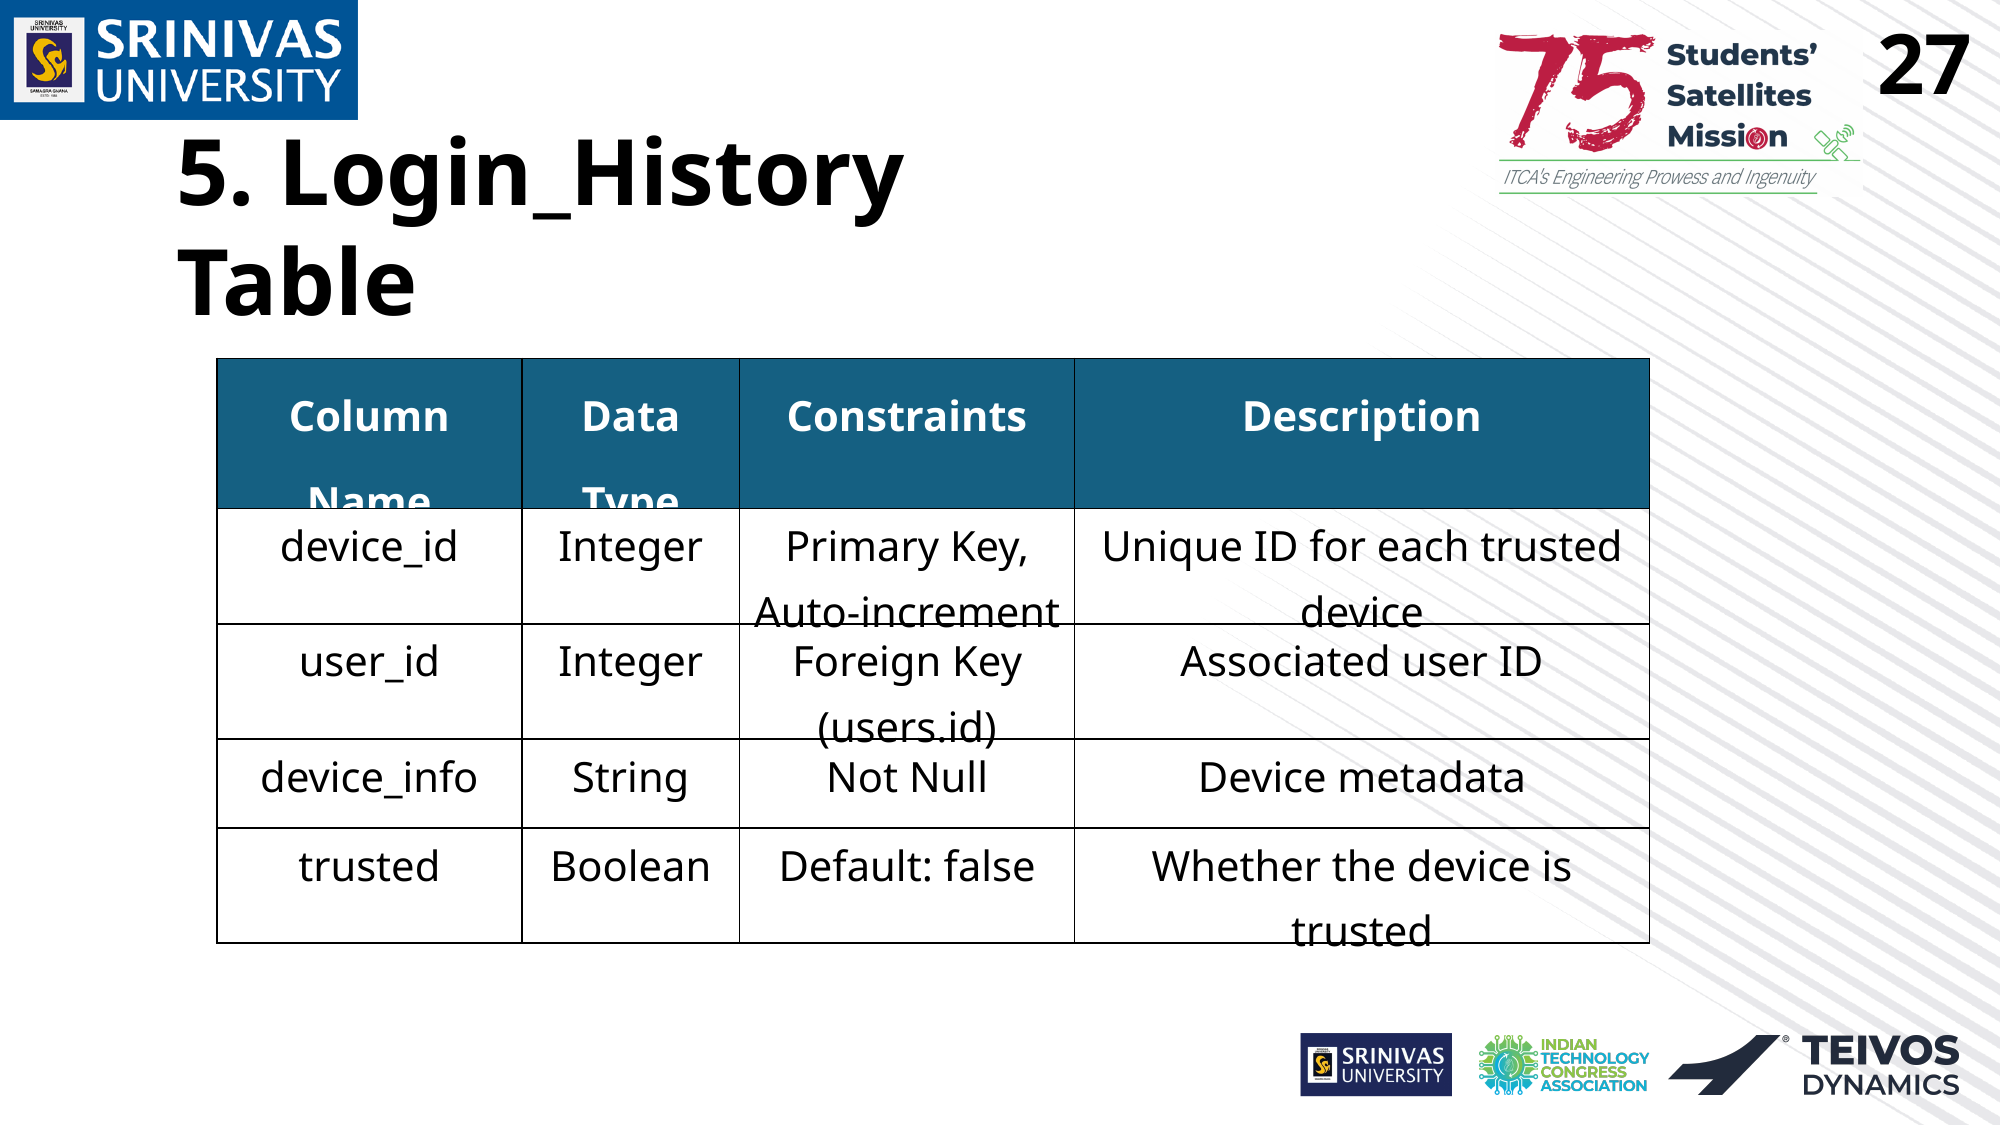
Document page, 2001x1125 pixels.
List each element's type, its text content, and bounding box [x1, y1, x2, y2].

table_cell Foreign Key (users.id) [740, 625, 1074, 738]
table_cell Associated user ID [1075, 625, 1369, 738]
picture [0, 0, 358, 121]
table_cell Default: false [740, 829, 1074, 942]
table_header Column Name [218, 359, 521, 508]
table_cell Integer [523, 509, 739, 623]
table_header Description [1075, 359, 1369, 508]
table_header Data Type [523, 359, 739, 508]
table_cell Device metadata [1075, 740, 1369, 827]
table_cell String [523, 740, 739, 827]
table_cell device_info [218, 740, 521, 827]
table_cell device_id [218, 509, 521, 623]
picture [1290, 0, 2000, 1125]
text_box 5. Login_History Table [161, 106, 1059, 341]
table_cell Primary Key, Auto-increment [740, 509, 1074, 623]
table_cell Not Null [740, 740, 1074, 827]
table_cell trusted [218, 829, 521, 942]
table_cell Whether the device is trusted [1075, 829, 1369, 942]
table_cell Unique ID for each trusted device [1075, 509, 1369, 623]
table_cell Boolean [523, 829, 739, 942]
table_cell user_id [218, 625, 521, 738]
table_header Constraints [740, 359, 1074, 508]
table_cell Integer [523, 625, 739, 738]
